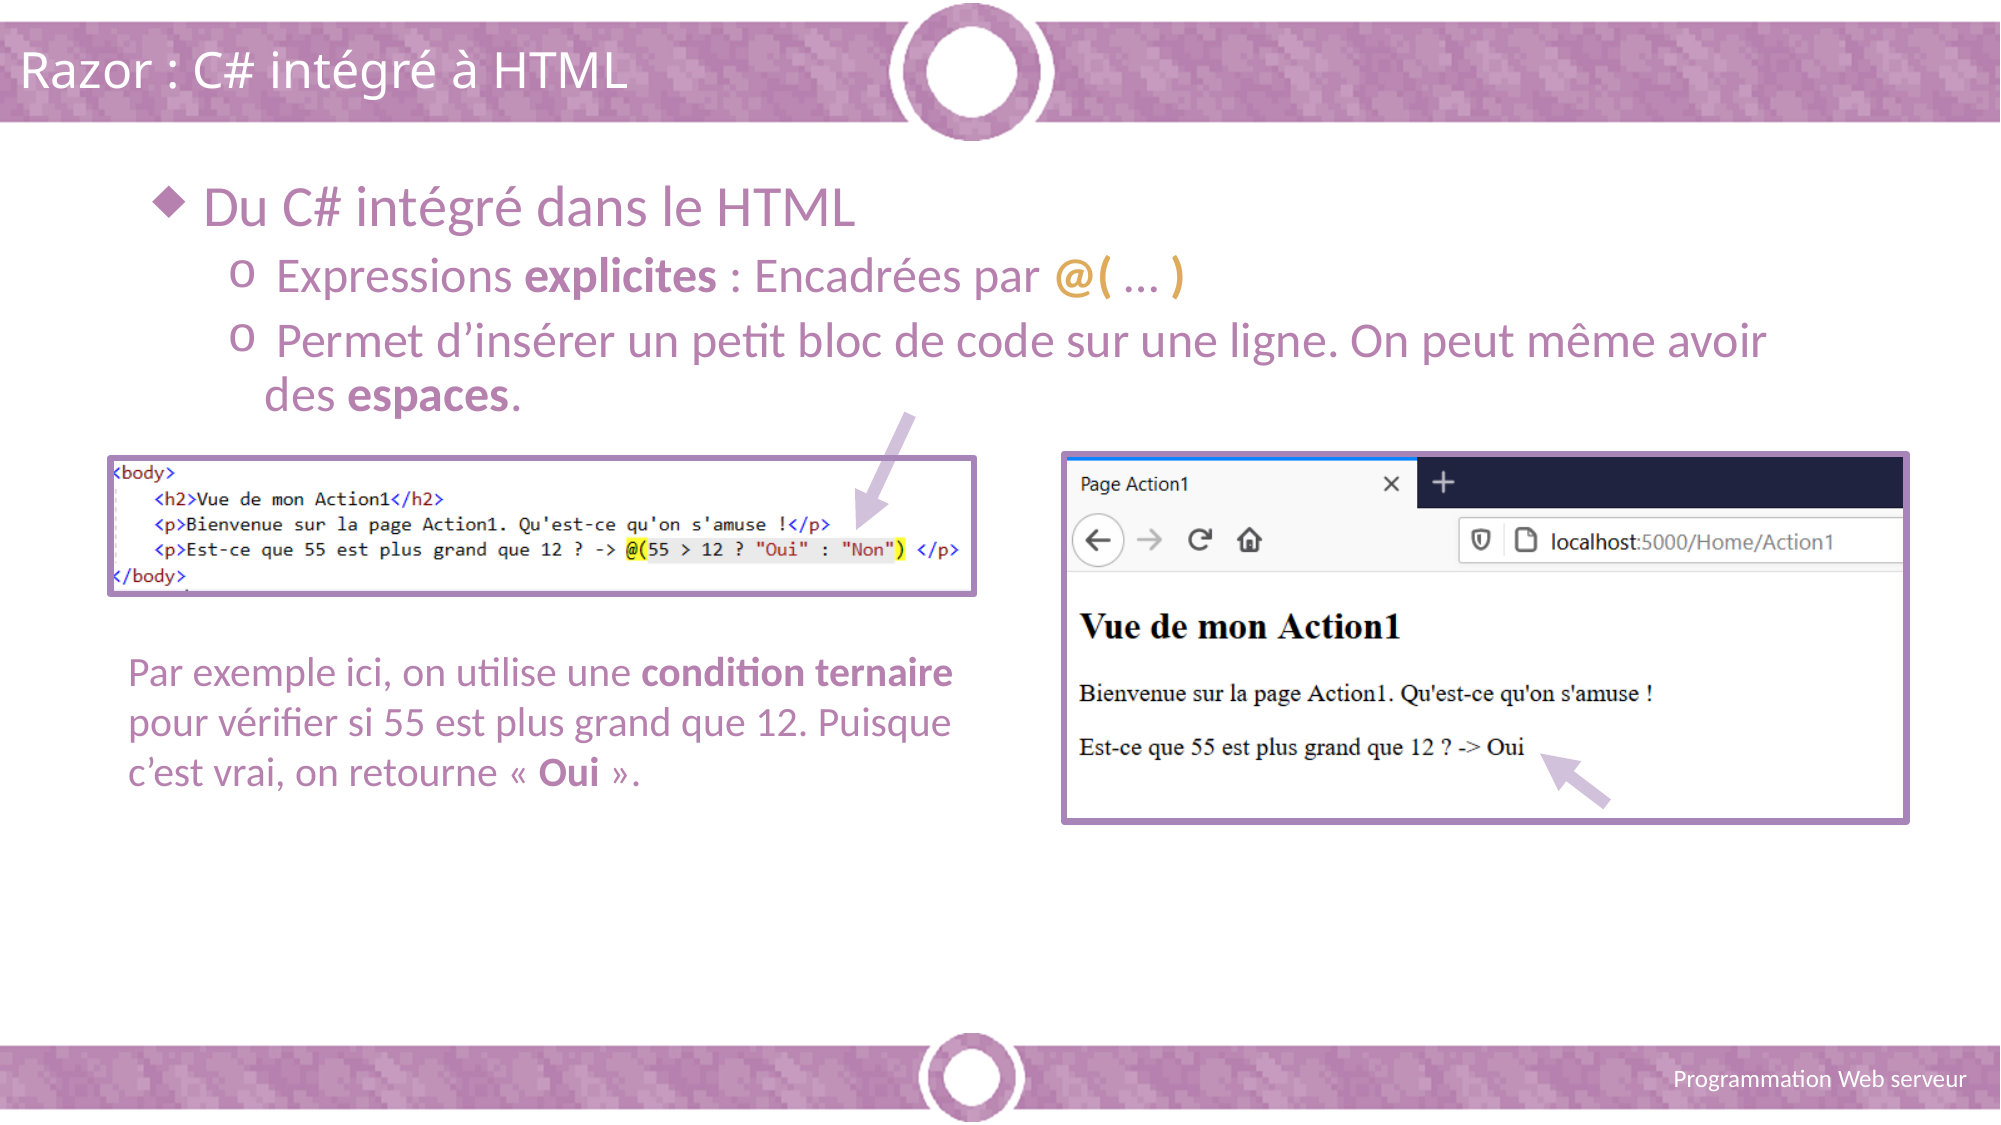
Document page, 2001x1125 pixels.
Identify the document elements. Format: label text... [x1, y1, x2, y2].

list Du C# intégré dans le HTML Expressions explicites : Encadrées par @( … ) Permet d’insérer un petit bloc de code sur une ligne. On peut même avoir des espaces. [137, 168, 1863, 1014]
picture [1067, 457, 1904, 819]
picture [0, 1033, 2000, 1122]
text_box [1539, 753, 1608, 805]
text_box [856, 414, 911, 531]
picture [0, 3, 2000, 141]
picture [113, 460, 972, 591]
text_box Par exemple ici, on utilise une condition ternaire pour vérifier si 55 est plus grand que 12. Puisque c’est vrai, on retourne « Oui ». [113, 637, 971, 803]
title Razor : C# intégré à HTML [4, 22, 884, 123]
